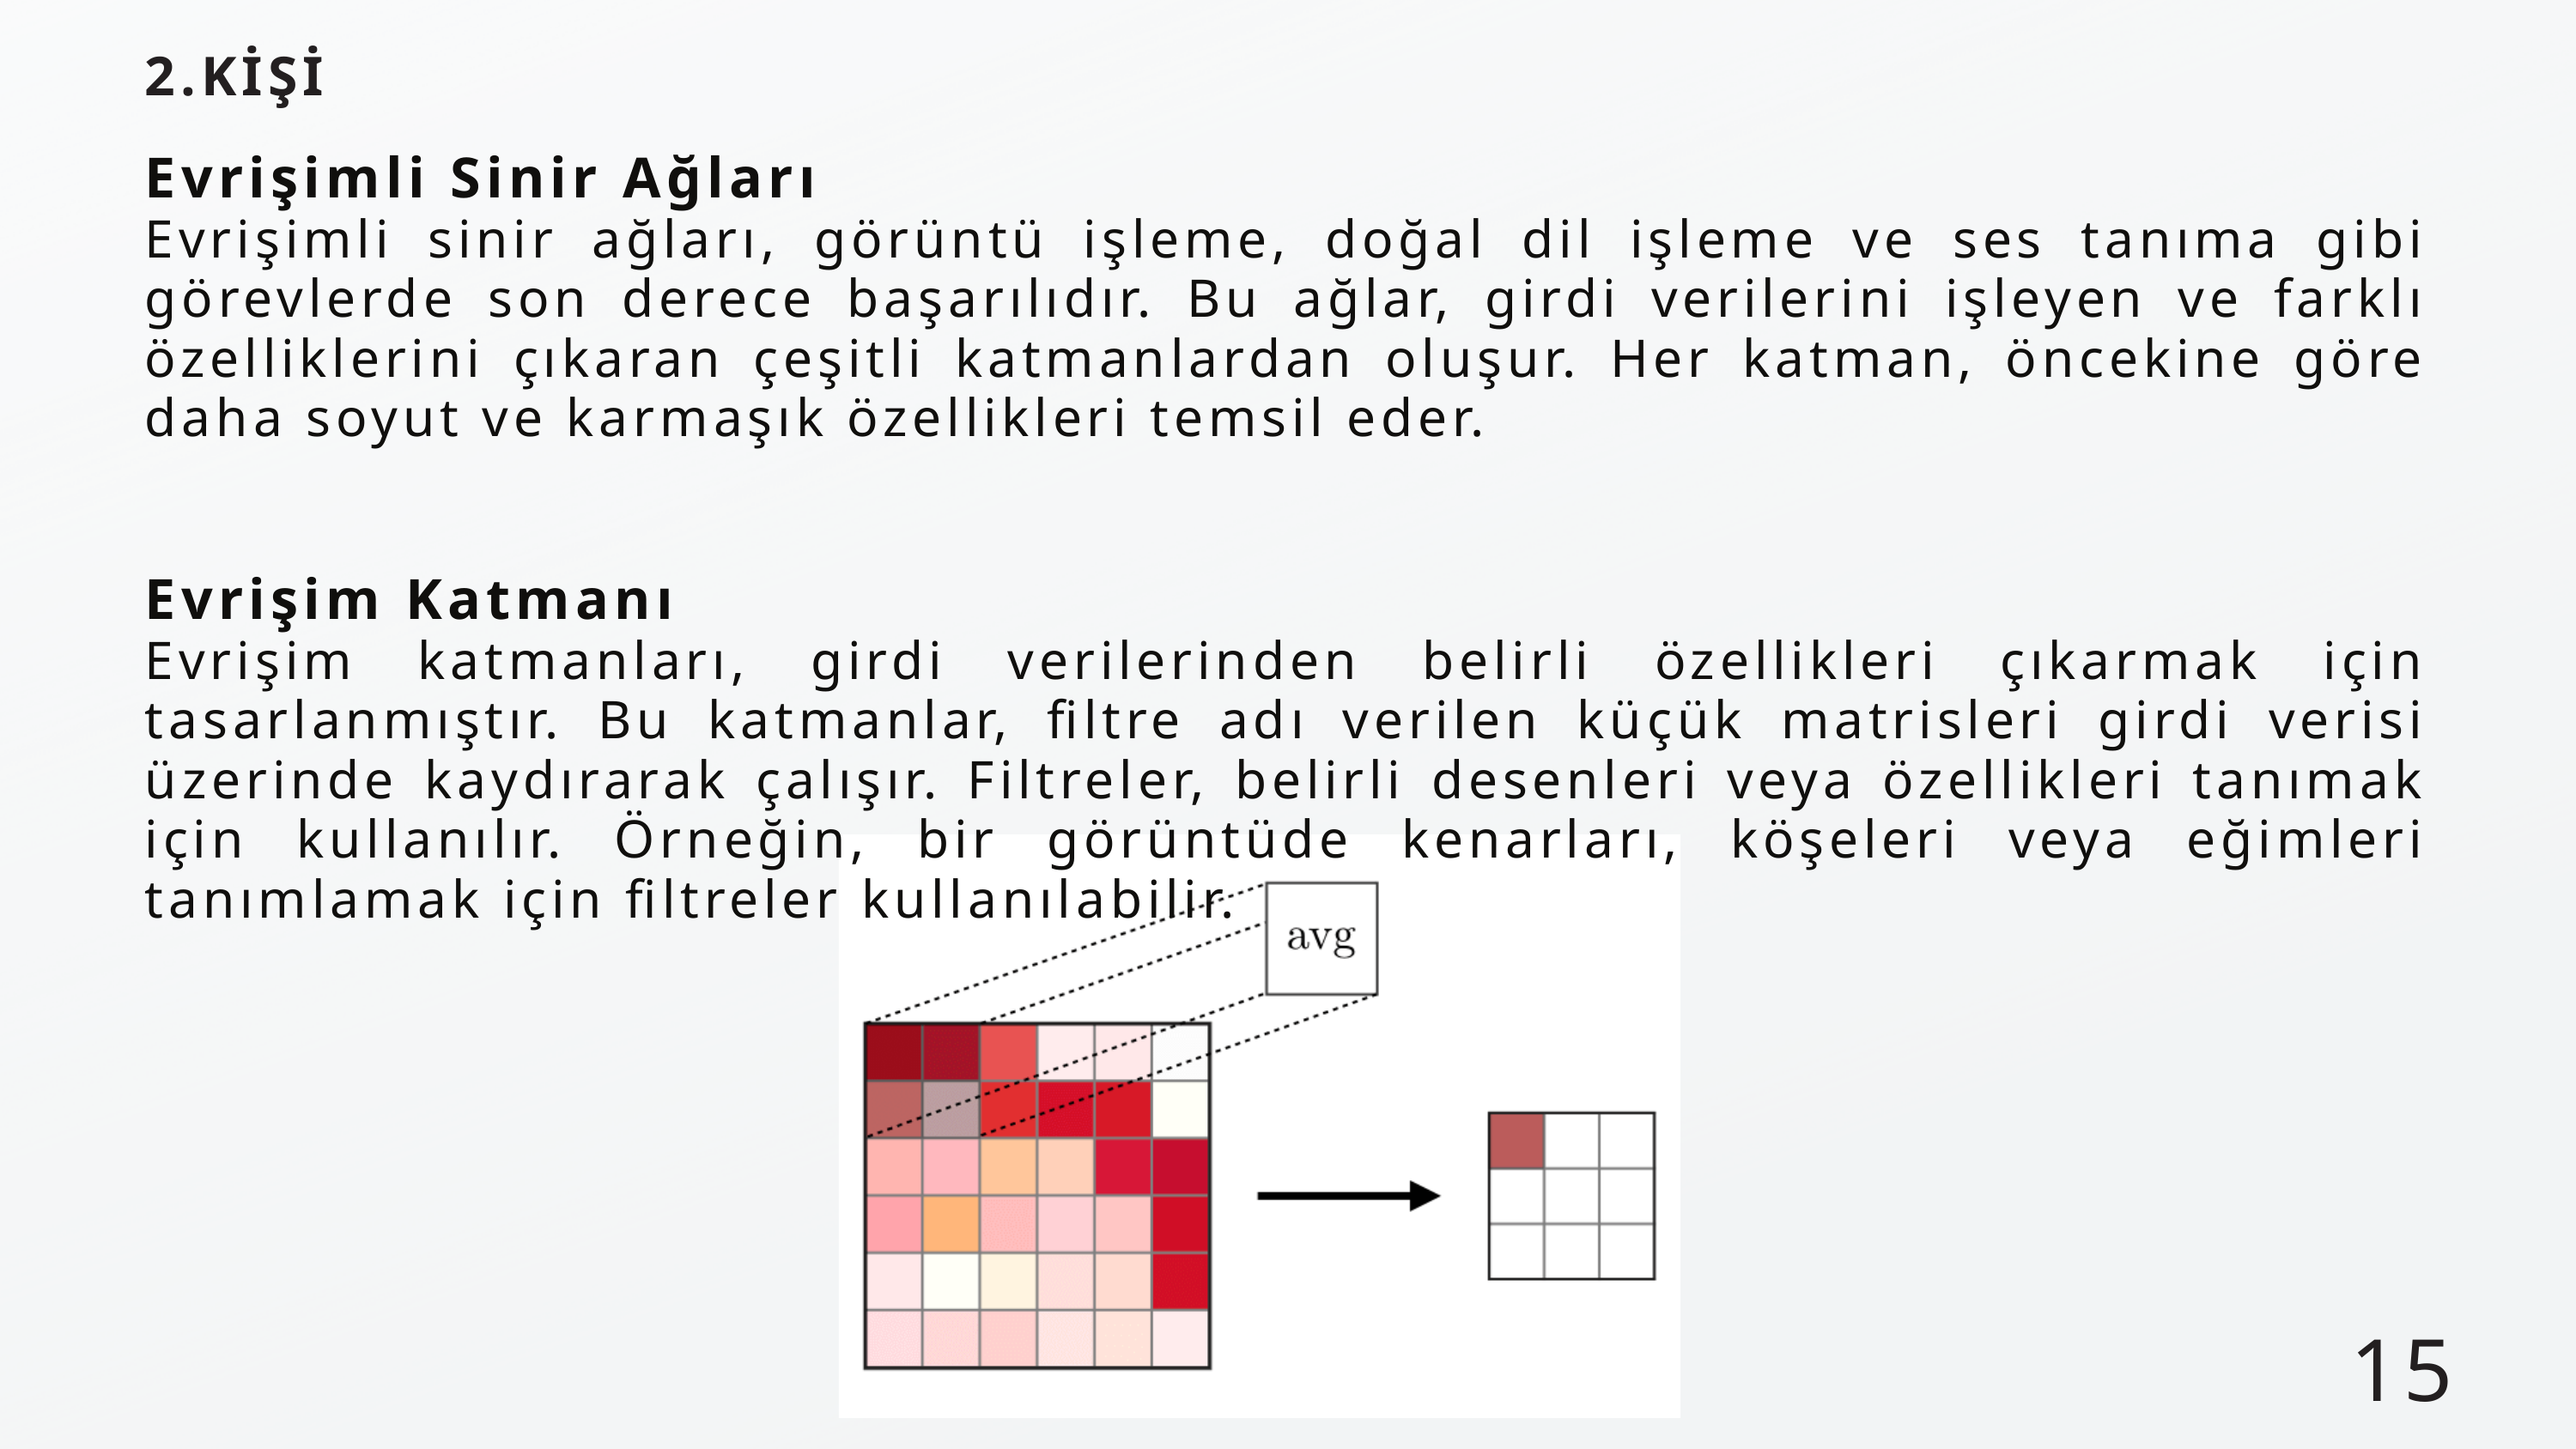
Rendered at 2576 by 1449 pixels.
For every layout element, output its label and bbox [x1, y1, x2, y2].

text_box [838, 834, 1681, 1418]
text_box [0, 0, 2576, 1449]
